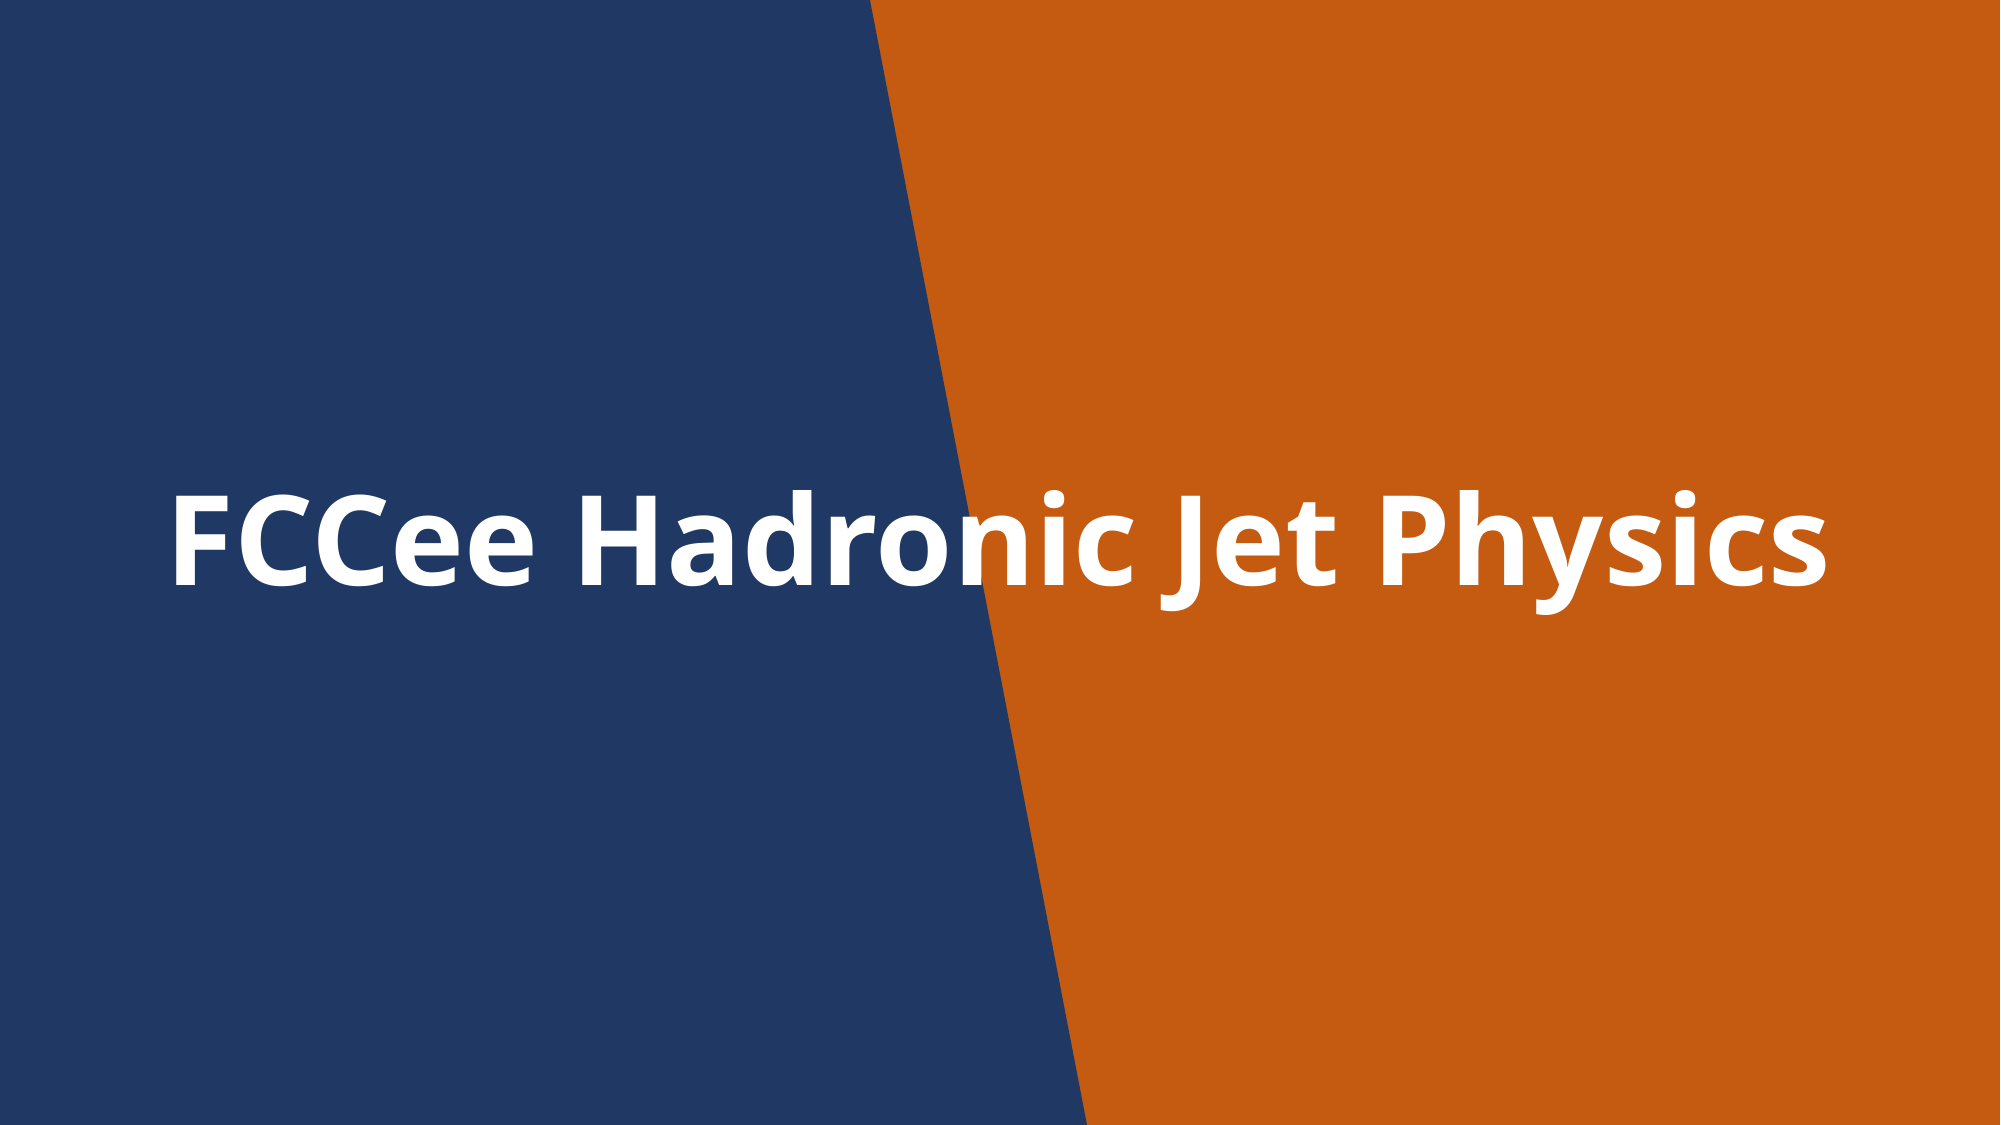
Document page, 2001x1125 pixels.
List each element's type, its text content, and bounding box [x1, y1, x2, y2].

text_box [872, 0, 2000, 1125]
text_box FCCee Hadronic Jet Physics [136, 456, 1862, 620]
text_box [0, 0, 1089, 1125]
